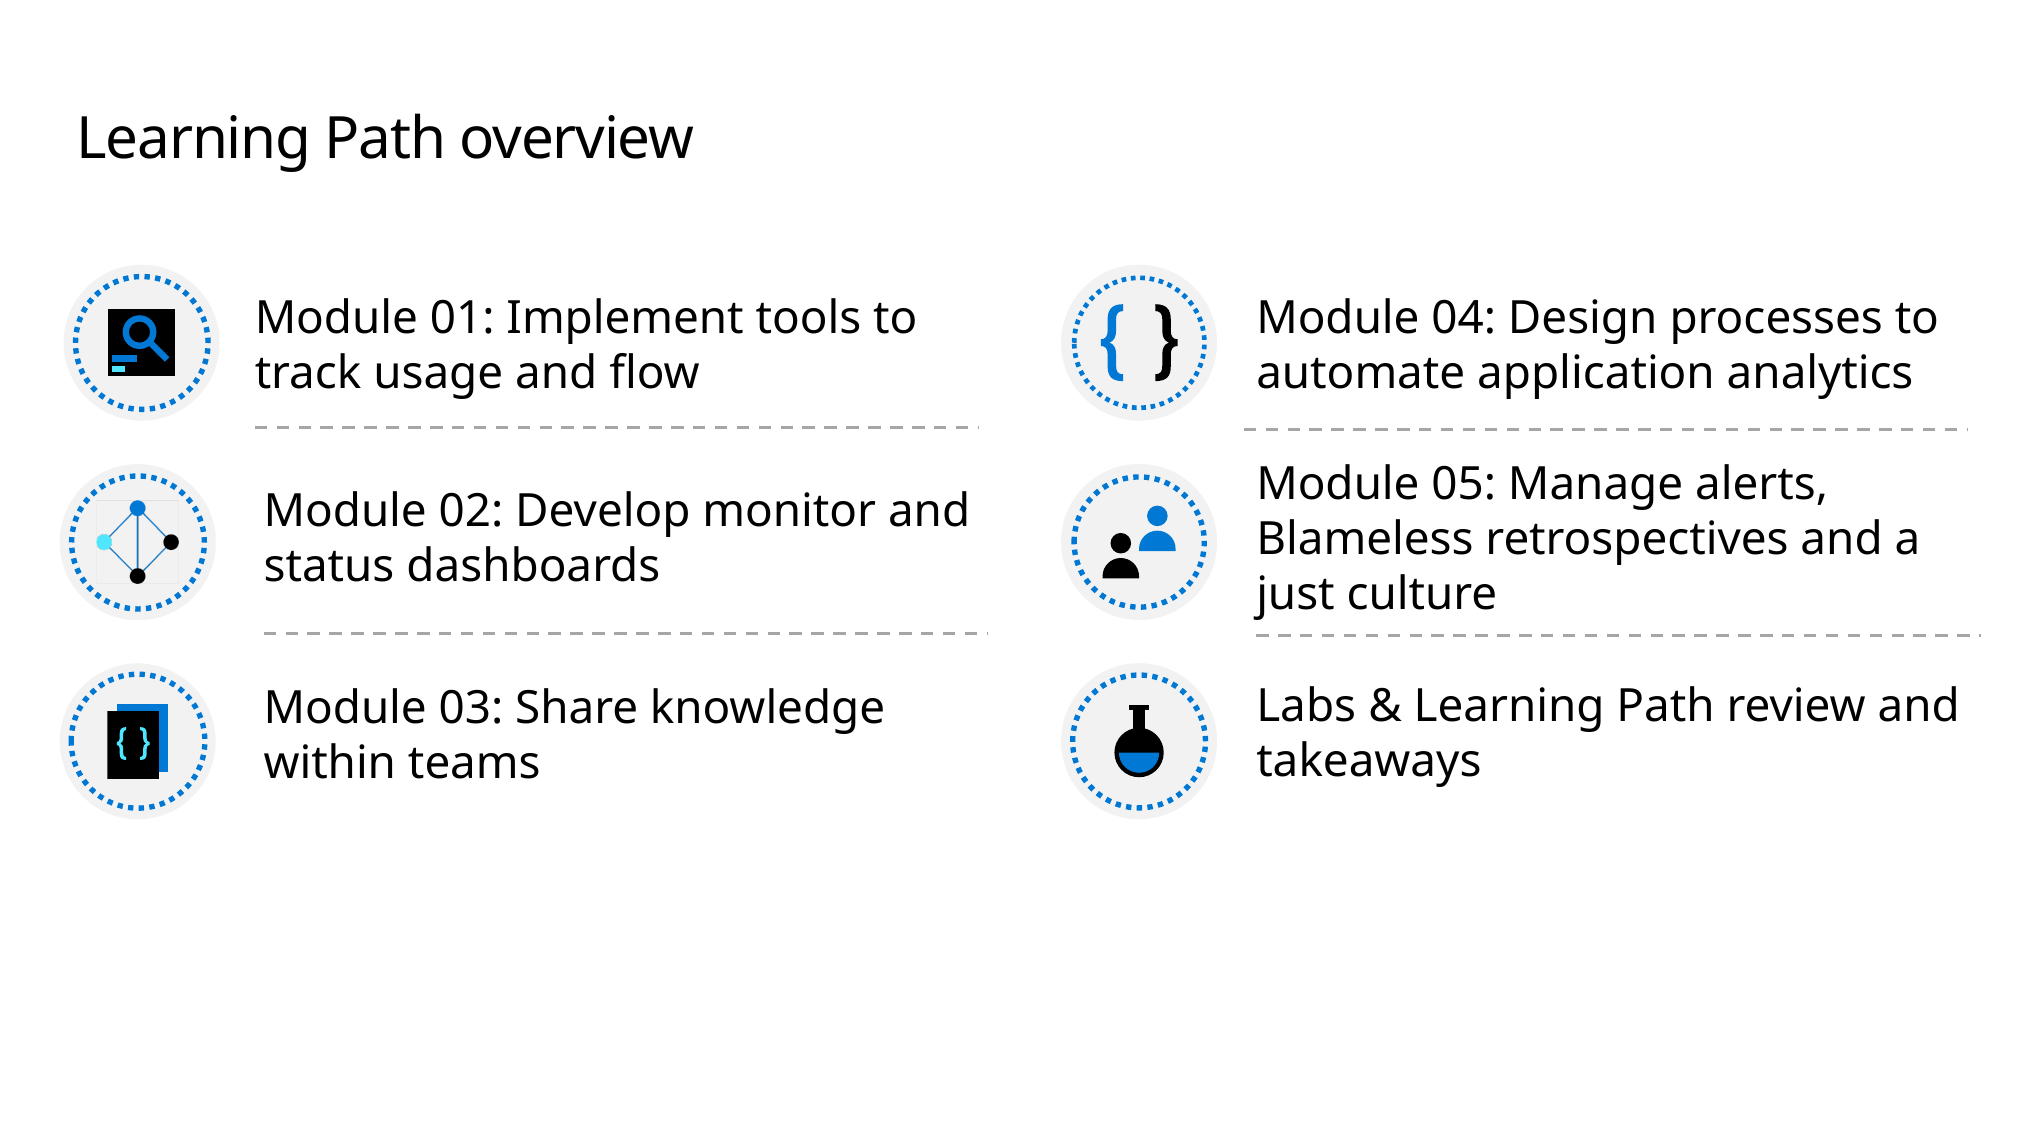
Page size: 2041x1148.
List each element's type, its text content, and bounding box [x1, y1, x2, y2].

picture [63, 264, 220, 421]
text_box Module 05: Manage alerts, Blameless retrospectives and a just culture [1256, 453, 1981, 619]
text_box Module 01: Implement tools to track usage and flow [254, 287, 980, 398]
text_box Module 04: Design processes to automate application analytics [1256, 287, 1981, 398]
text_box Labs & Learning Path review and takeaways [1256, 675, 1981, 786]
picture [59, 662, 216, 820]
picture [1060, 662, 1218, 820]
title Learning Path overview [76, 103, 1969, 172]
picture [1060, 463, 1218, 620]
picture [59, 463, 216, 621]
text_box Module 02: Develop monitor and status dashboards [263, 480, 988, 591]
picture [1060, 264, 1218, 421]
text_box Module 03: Share knowledge within teams [263, 677, 988, 788]
